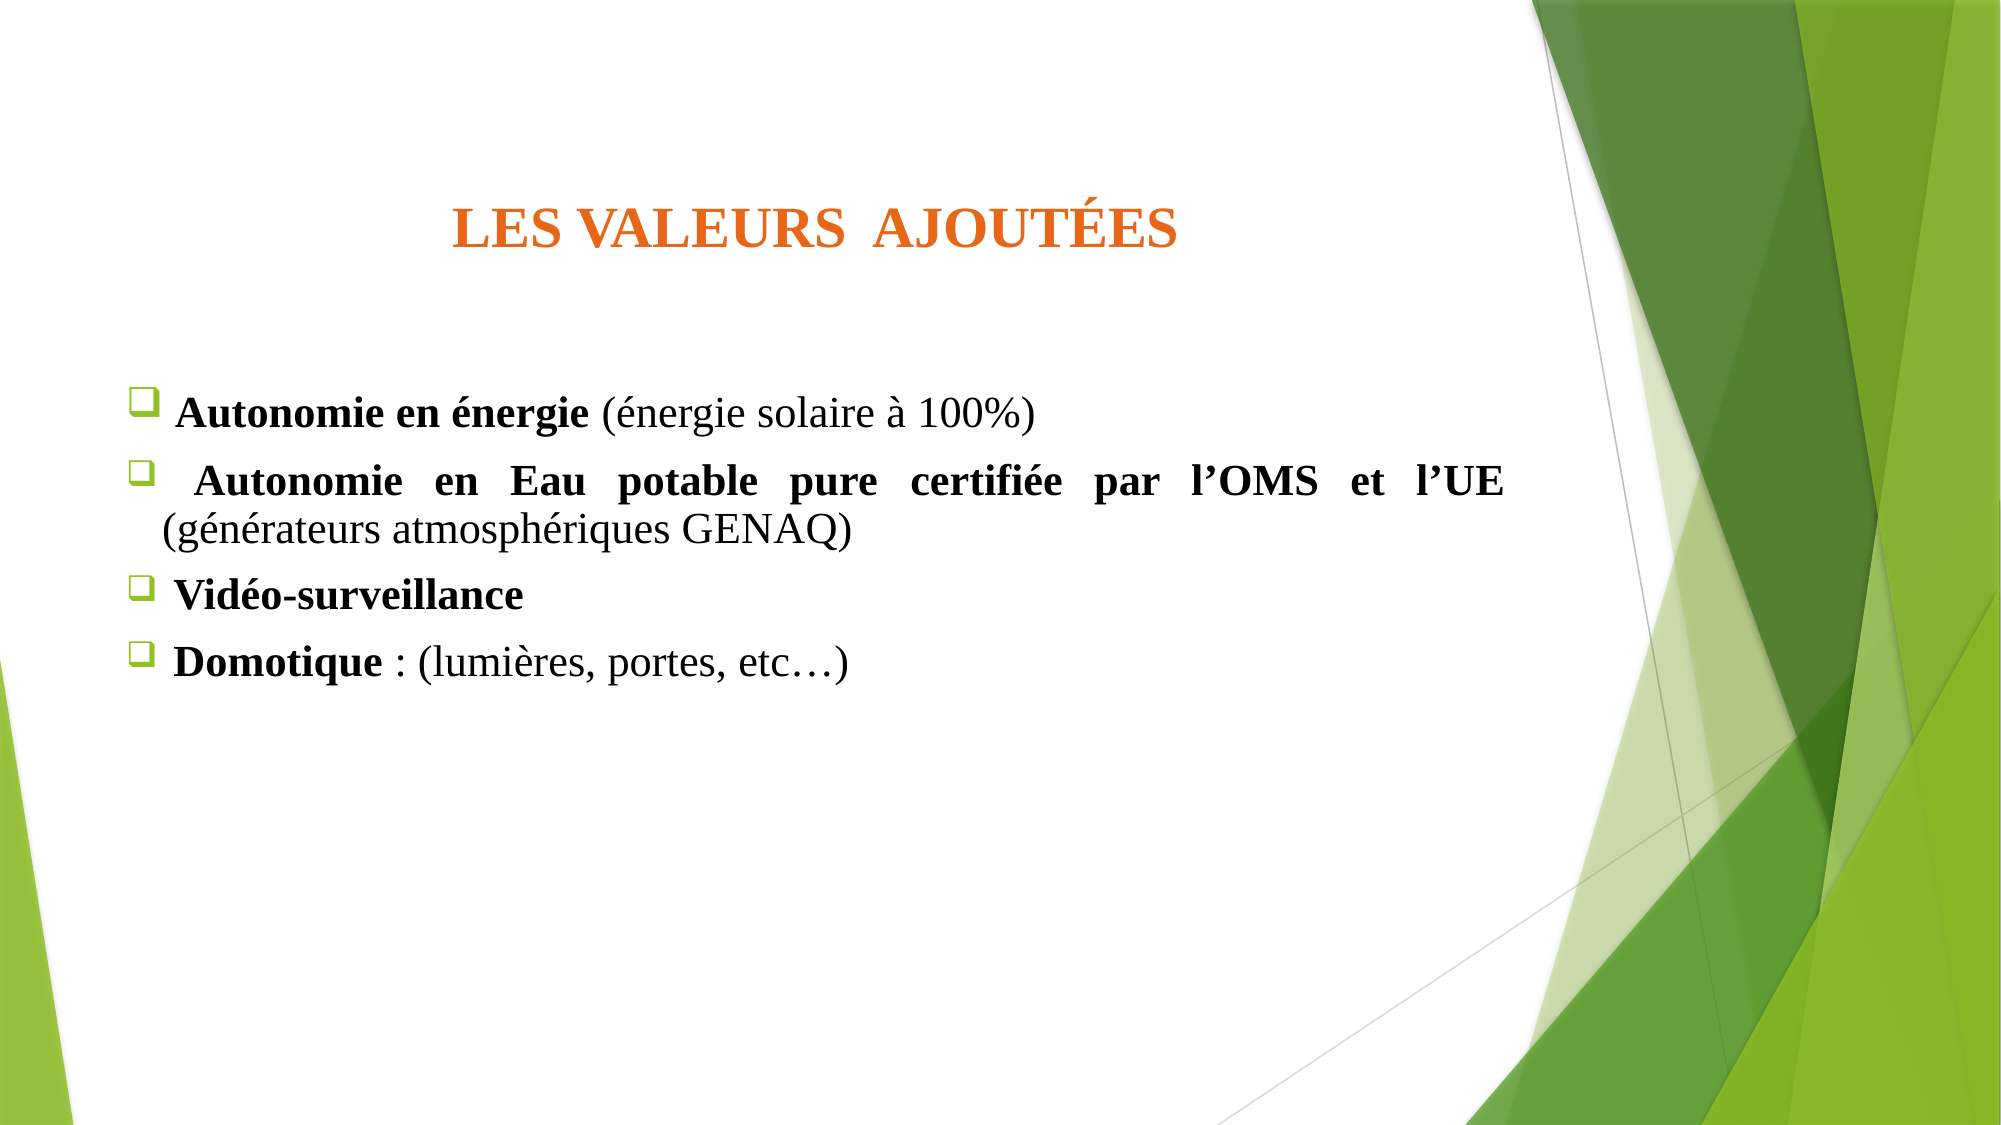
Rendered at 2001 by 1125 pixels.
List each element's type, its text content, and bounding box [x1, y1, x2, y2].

title LES VALEURS AJOUTÉES [111, 173, 1522, 284]
list Autonomie en énergie (énergie solaire à 100%) Autonomie en Eau potable pure certifiée par l’OMS et l’UE (générateurs atmosphériques GENAQ) Vidéo-surveillance Domotique : (lumières, portes, etc…) [111, 375, 1522, 694]
